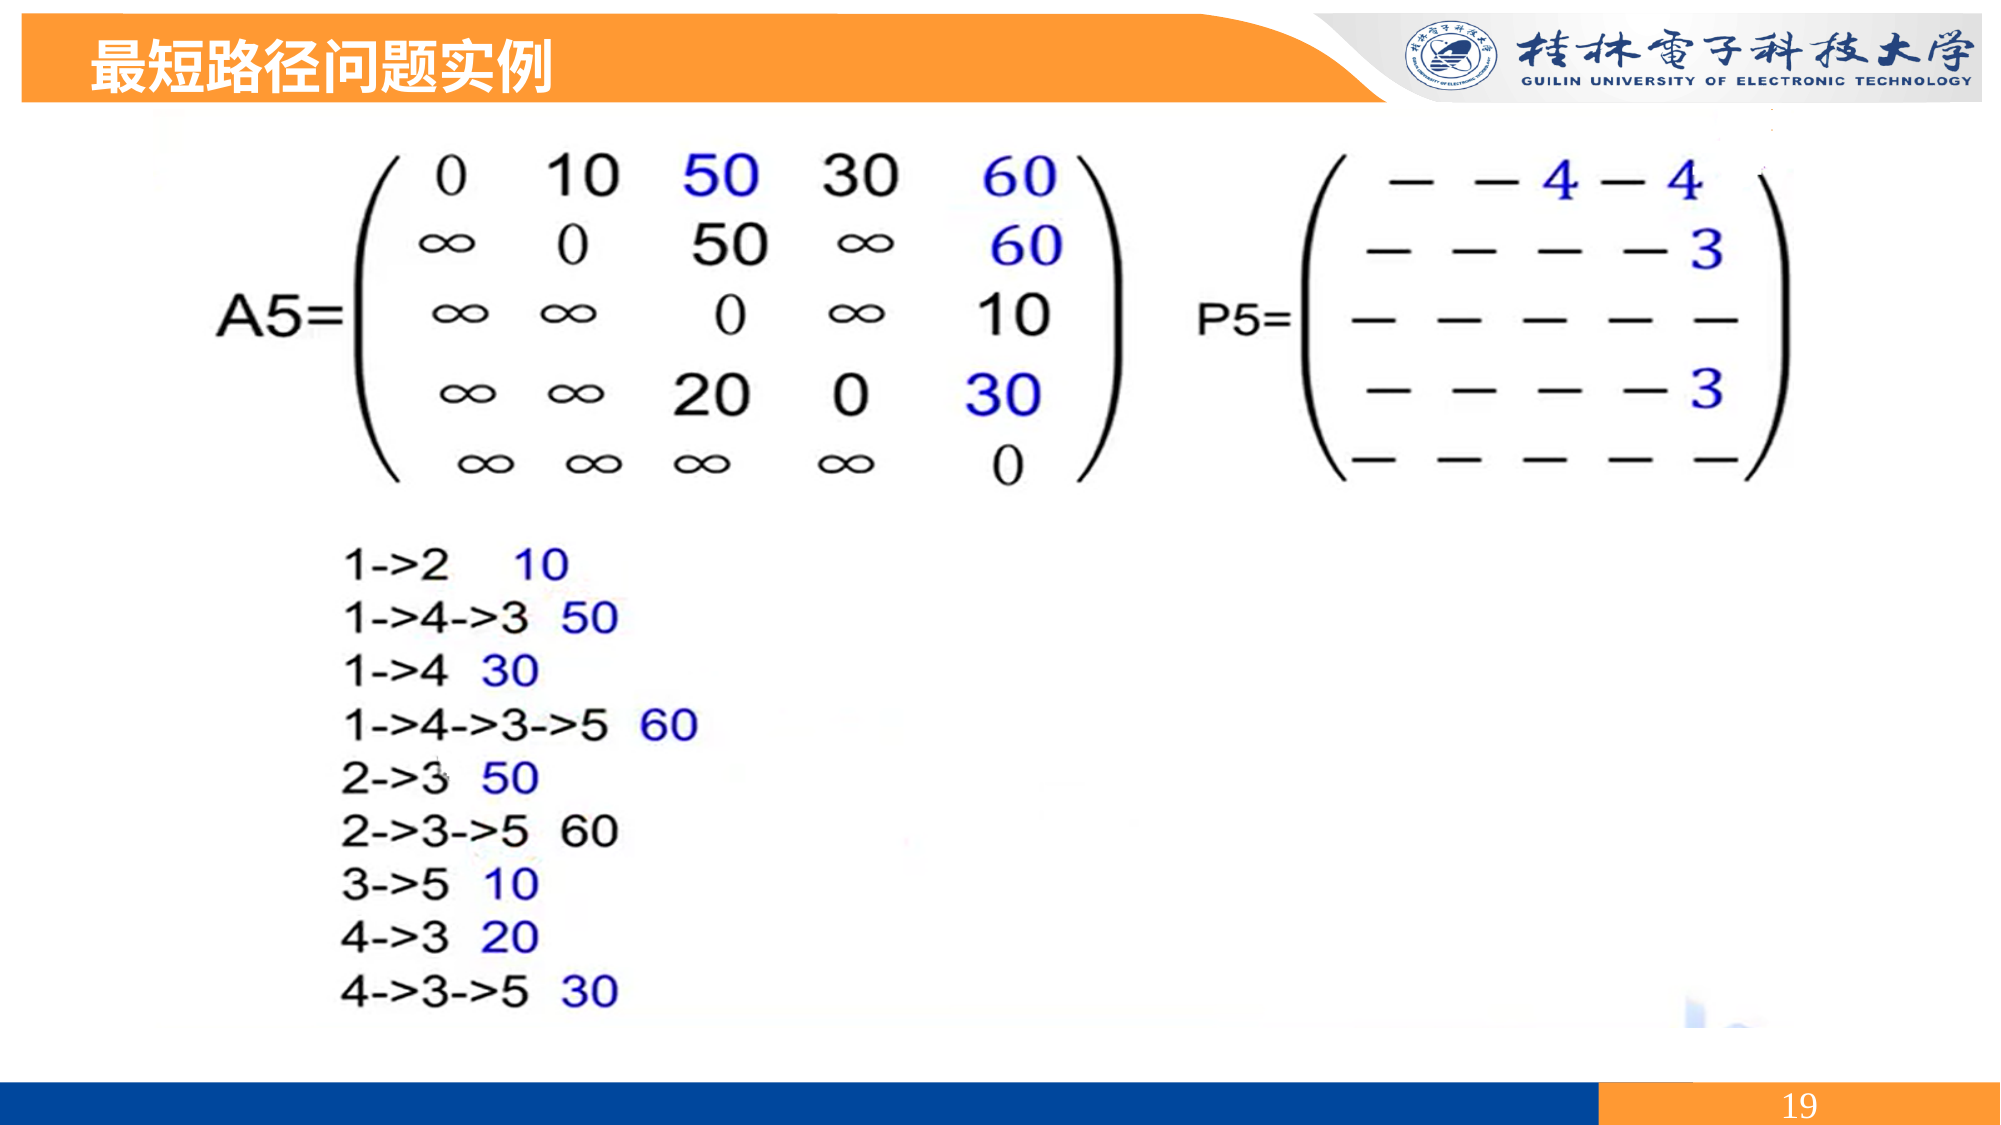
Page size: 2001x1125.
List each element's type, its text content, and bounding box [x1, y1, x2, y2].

picture [153, 109, 1794, 1028]
picture [1386, 0, 2000, 103]
text_box 最短路径问题实例 [74, 23, 1101, 109]
